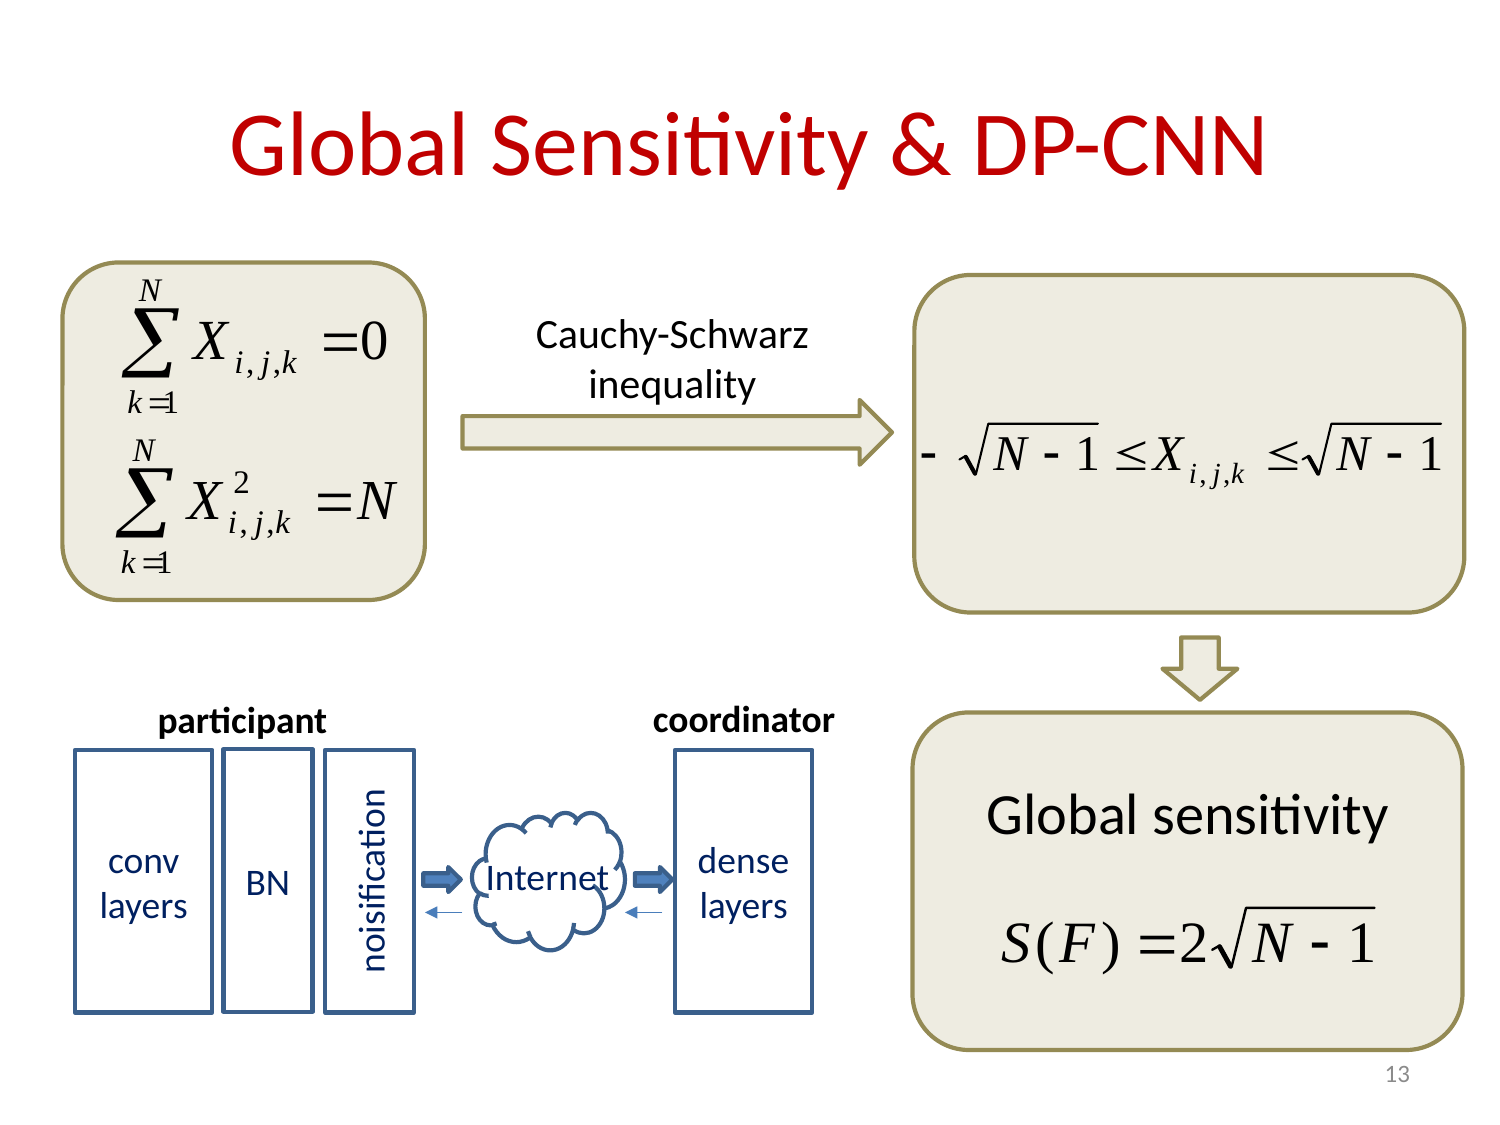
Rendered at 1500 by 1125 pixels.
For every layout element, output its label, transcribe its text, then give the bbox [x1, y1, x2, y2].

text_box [74, 687, 852, 1013]
text_box [460, 397, 895, 467]
text_box [404, 272, 427, 578]
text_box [112, 264, 401, 423]
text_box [991, 894, 1388, 988]
text_box [1160, 635, 1240, 702]
text_box [912, 272, 1467, 615]
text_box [912, 412, 1451, 501]
text_box [60, 260, 399, 603]
title Global Sensitivity & DP-CNN [75, 45, 1425, 233]
slide_number 13 [1074, 1042, 1425, 1103]
text_box Global sensitivity [910, 710, 1465, 1053]
text_box Cauchy-Schwarz inequality [520, 299, 824, 415]
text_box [105, 424, 413, 586]
